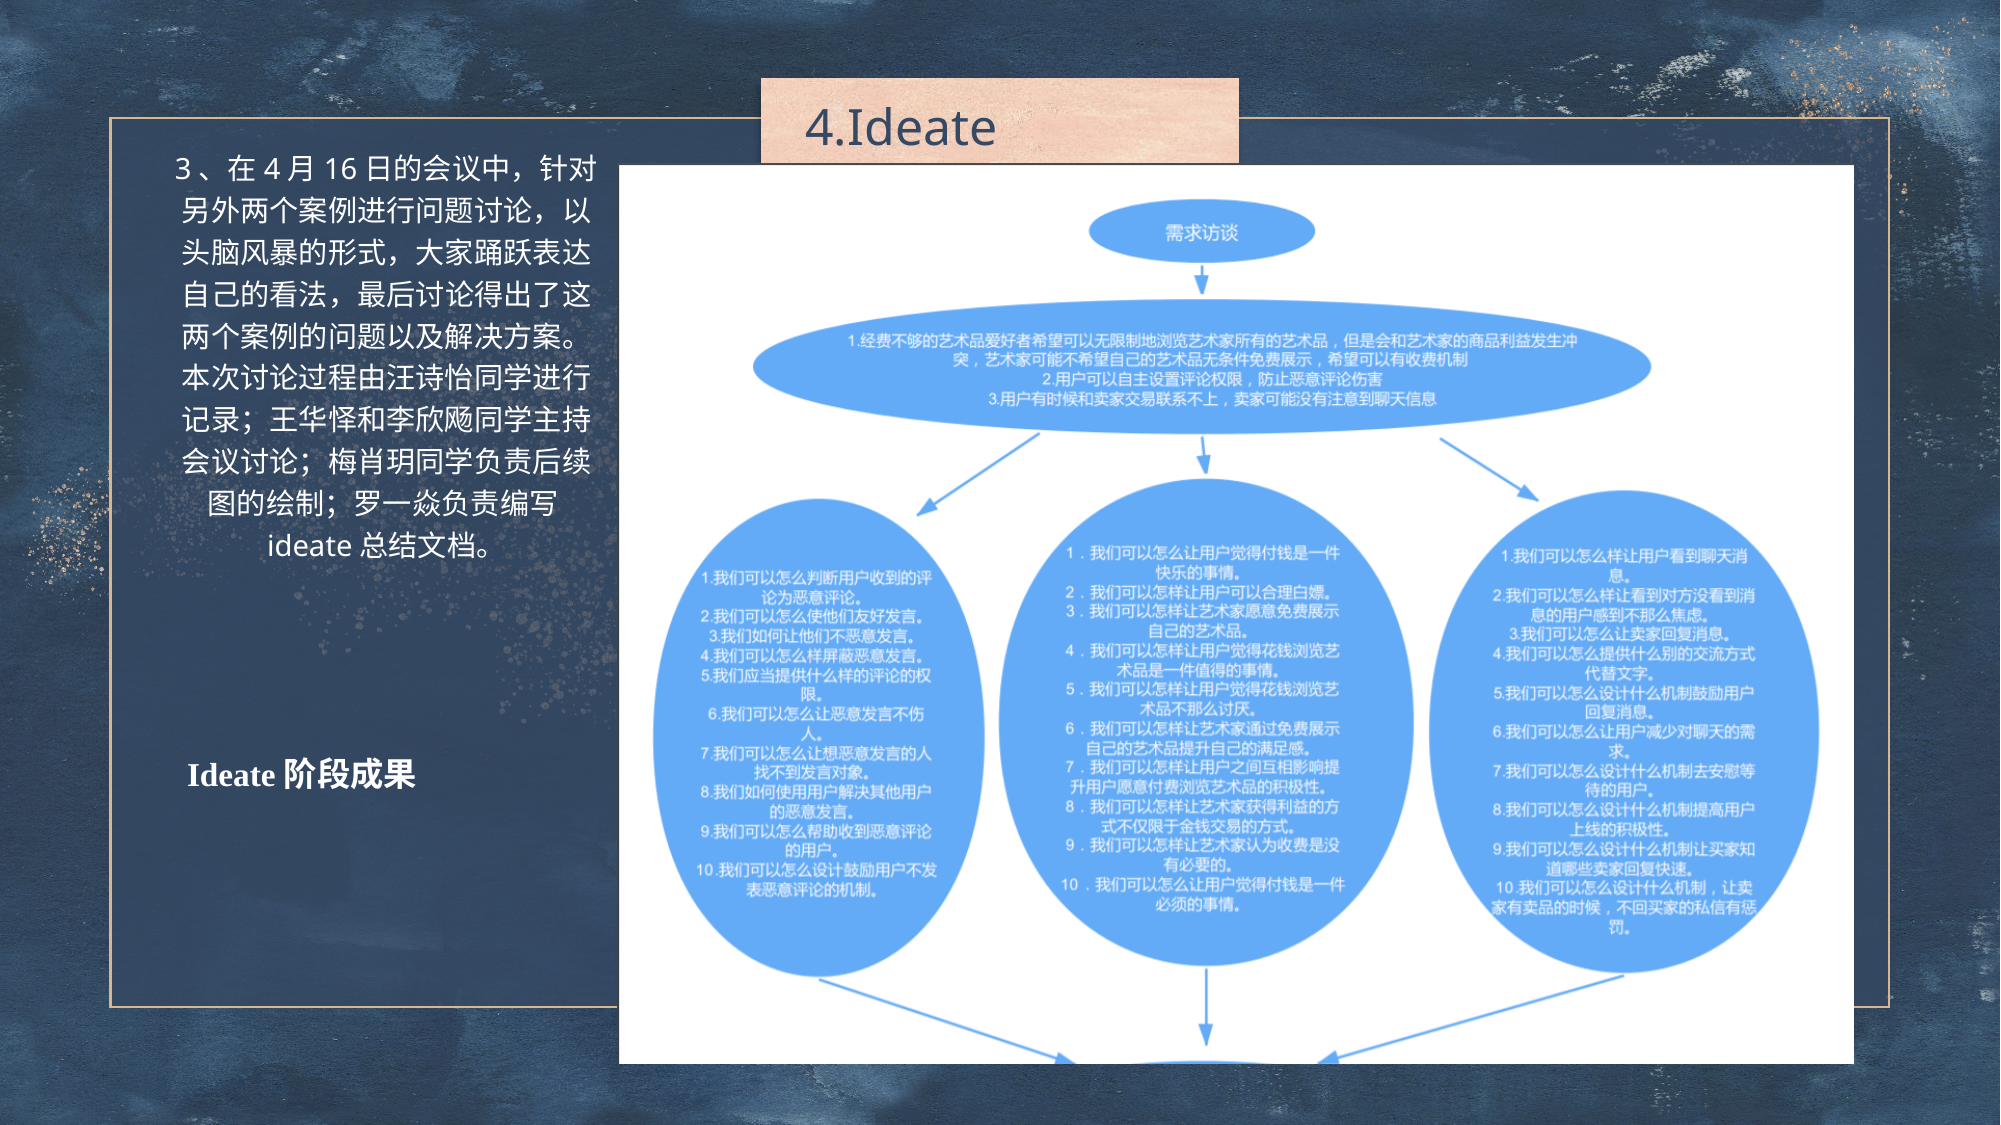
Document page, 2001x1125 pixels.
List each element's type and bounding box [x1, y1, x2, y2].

picture [0, 0, 2000, 1125]
text_box [761, 78, 1239, 163]
